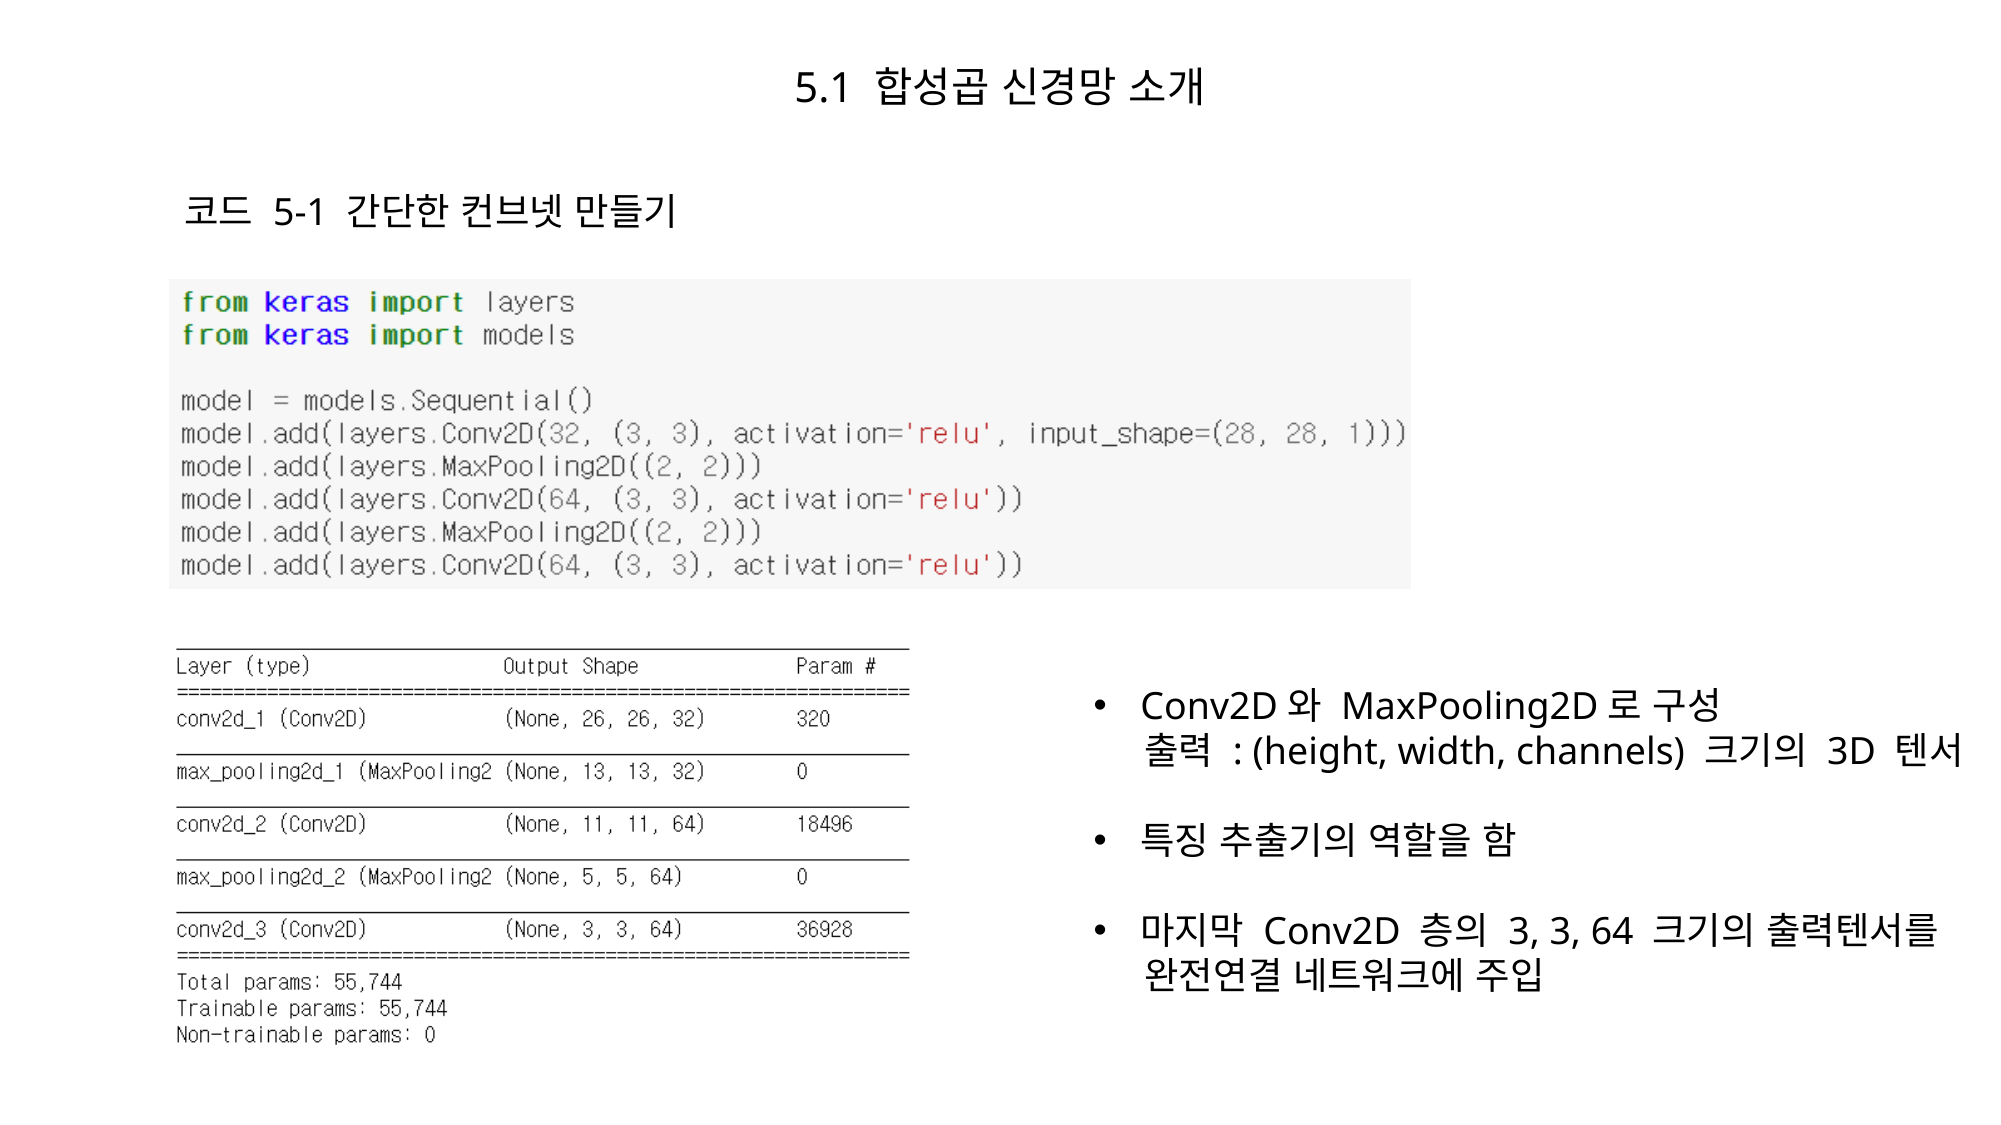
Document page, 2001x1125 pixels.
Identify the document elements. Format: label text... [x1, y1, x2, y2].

text_box 코드 5-1 간단한 컨브넷 만들기 [169, 180, 1080, 241]
picture [169, 279, 1411, 589]
text_box 5.1 합성곱 신경망 소개 [169, 53, 1831, 119]
text_box Conv2D와 MaxPooling2D로 구성 출력 : (height, width, channels) 크기의 3D 텐서 특징 추출기의 역할을 함 마지막 Conv2D 층의 3, 3, 64 크기의 출력텐서를 완전연결 네트워크에 주입 [1078, 674, 1982, 1005]
picture [169, 640, 922, 1050]
